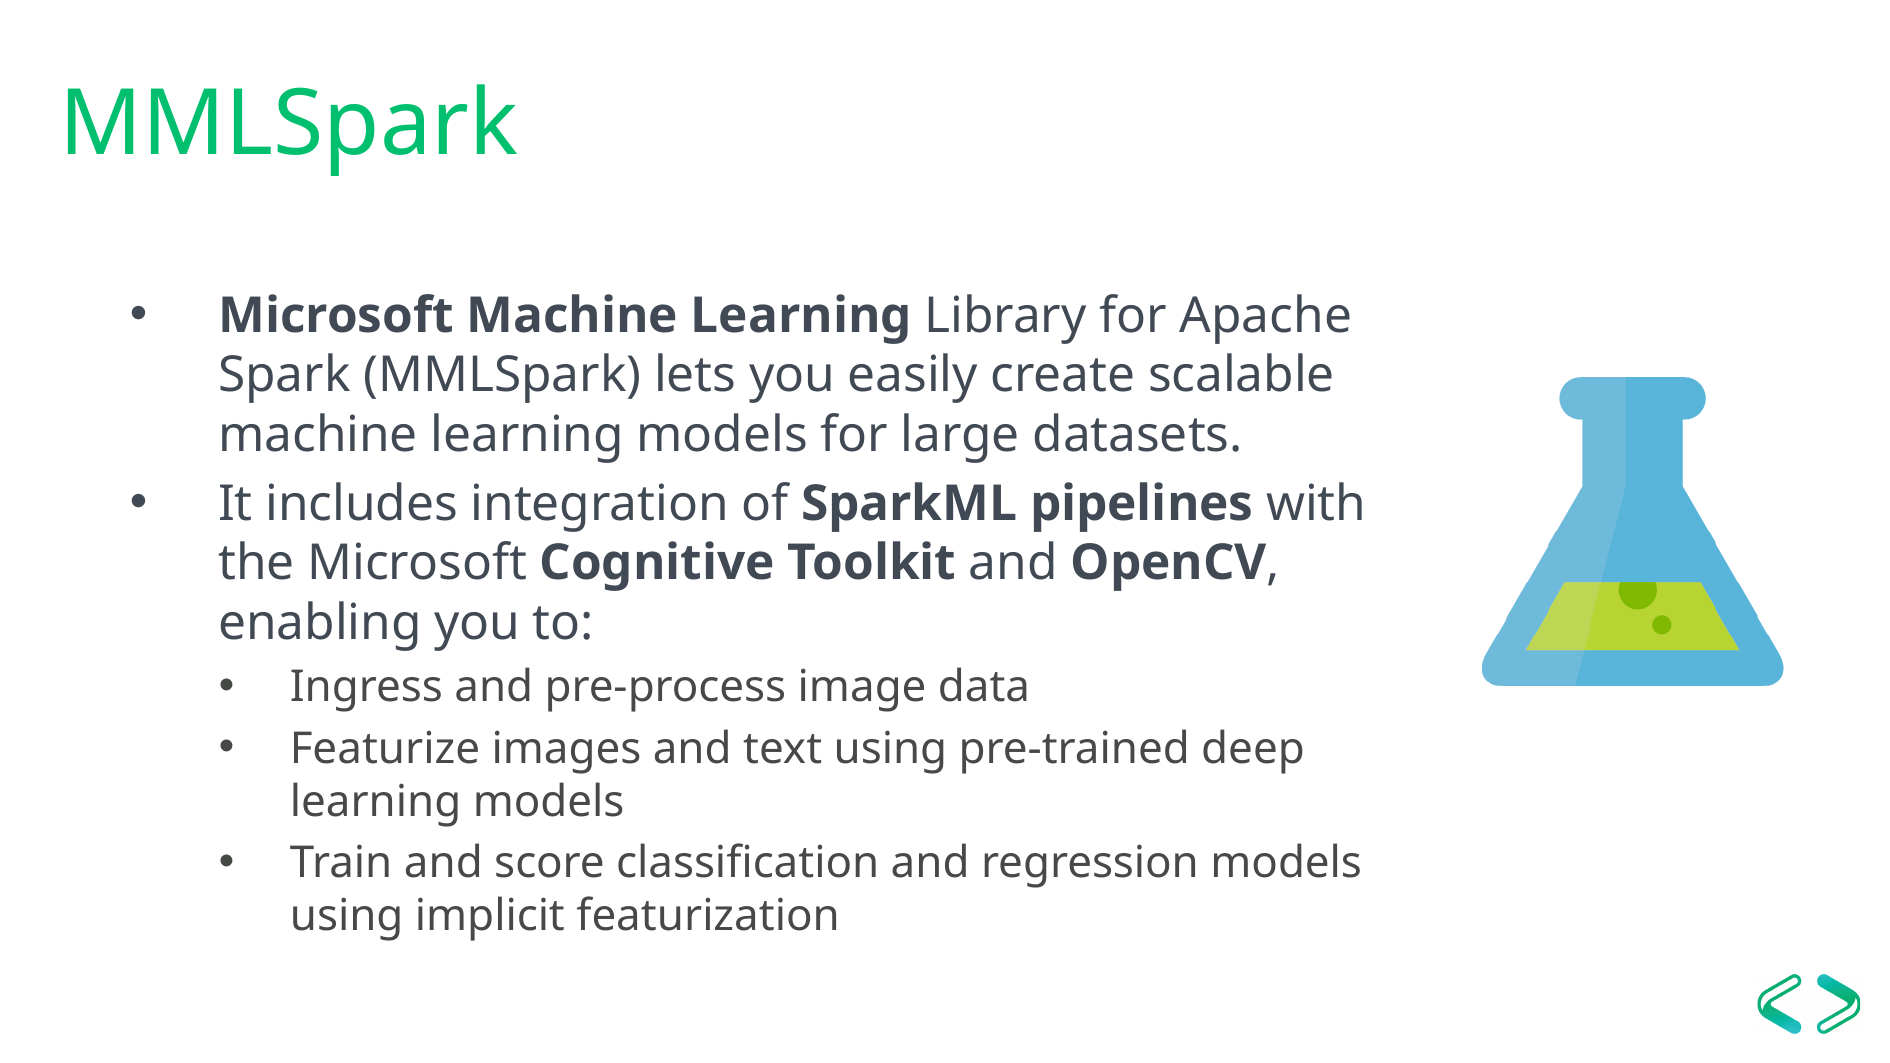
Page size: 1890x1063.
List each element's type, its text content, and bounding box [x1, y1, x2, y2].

picture [1339, 377, 1890, 686]
title MMLSpark [59, 59, 1831, 178]
list Microsoft Machine Learning Library for Apache Spark (MMLSpark) lets you easily create scalable machine learning models for large datasets. It includes integration of SparkML pipelines with the Microsoft Cognitive Toolkit and OpenCV, enabling you to: Ingress and pre-process image data Featurize images and text using pre-trained deep learning models Train and score classification and regression models using implicit featurization [129, 282, 1403, 958]
